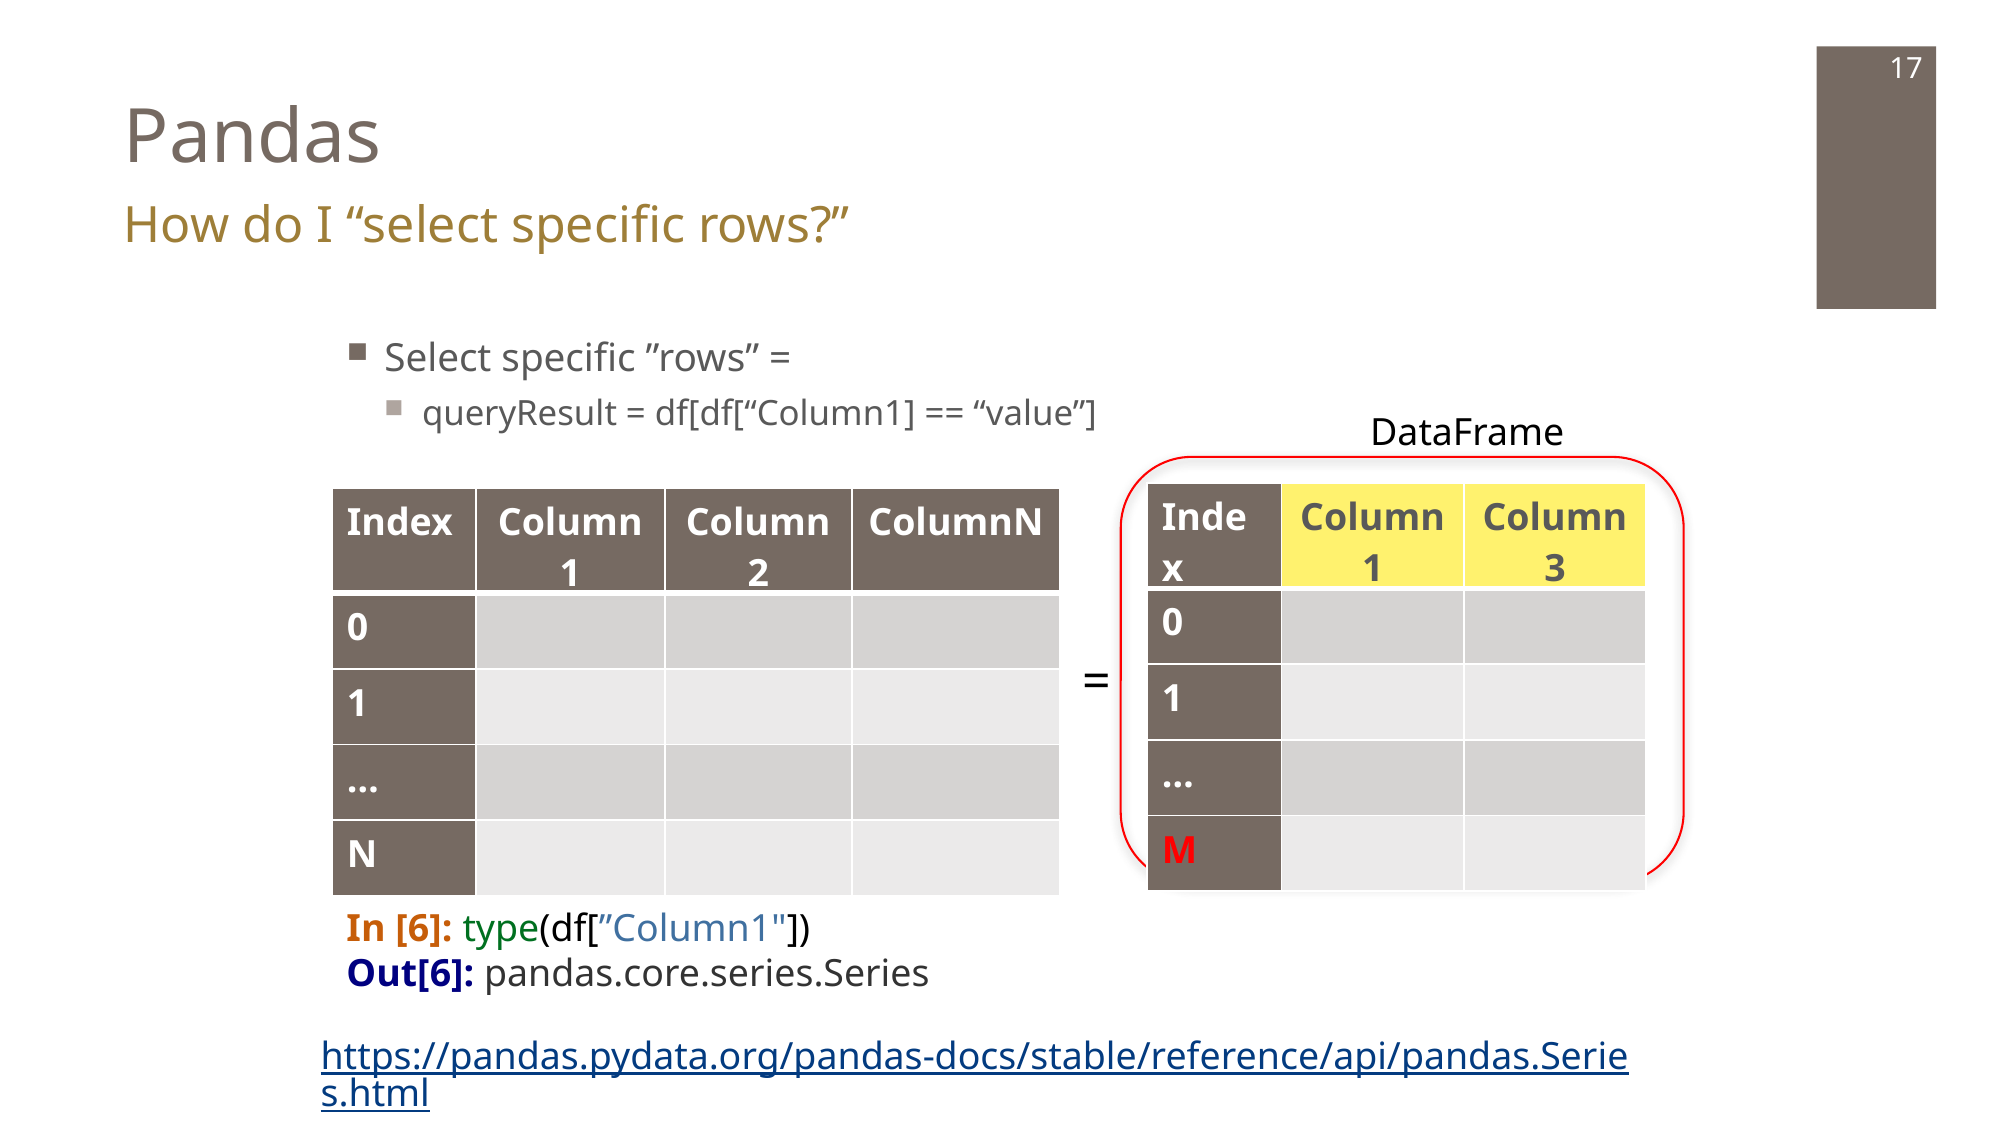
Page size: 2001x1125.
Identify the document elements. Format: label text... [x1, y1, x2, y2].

table_cell [477, 821, 664, 895]
table_header ColumnN [853, 489, 1059, 590]
text_box In [6]: type(df[”Column1"]) Out[6]: pandas.core.series.Series [331, 896, 1082, 1001]
table_header Column2 [666, 489, 851, 590]
text_box [1119, 455, 1685, 876]
table_cell 0 [1148, 591, 1281, 663]
table_cell 1 [333, 670, 475, 744]
table_cell [1465, 741, 1645, 815]
list Select specific ”rows” = queryResult = df[df[“Column1] == “value”] [331, 324, 1572, 441]
table_cell [853, 821, 1059, 895]
table_cell N [333, 821, 475, 895]
table_cell [1465, 665, 1645, 739]
table_cell [853, 670, 1059, 744]
table_cell [1465, 816, 1645, 890]
table_cell [1282, 665, 1463, 739]
table_cell [853, 596, 1059, 668]
table_cell 1 [1148, 665, 1281, 739]
table_cell [1282, 741, 1463, 815]
table_cell [477, 596, 664, 668]
table_cell M [1148, 816, 1281, 890]
table_cell [666, 670, 851, 744]
table_cell [666, 596, 851, 668]
text_box DataFrame [1355, 400, 1589, 461]
text_box https://pandas.pydata.org/pandas-docs/stable/reference/api/pandas.Series.html [305, 1024, 1658, 1091]
table_cell [666, 745, 851, 819]
text_box = [1067, 640, 1130, 716]
table_cell [477, 745, 664, 819]
table_cell [853, 745, 1059, 819]
table_cell [477, 670, 664, 744]
table_header Column1 [477, 489, 664, 590]
table_header Column1 [1282, 484, 1463, 586]
table_cell 0 [333, 596, 475, 668]
table_cell [1282, 591, 1463, 663]
table_cell [1465, 591, 1645, 663]
list How do I “select specific rows?” [109, 185, 1763, 313]
table_cell … [1148, 741, 1281, 815]
table_cell … [333, 745, 475, 819]
table_header Index [333, 489, 475, 590]
table_header Column3 [1465, 484, 1645, 586]
slide_number 17 [1816, 39, 1938, 100]
table_cell [666, 821, 851, 895]
table_cell [1282, 816, 1463, 890]
table_header Index [1148, 484, 1281, 586]
title Pandas [109, 22, 1762, 185]
